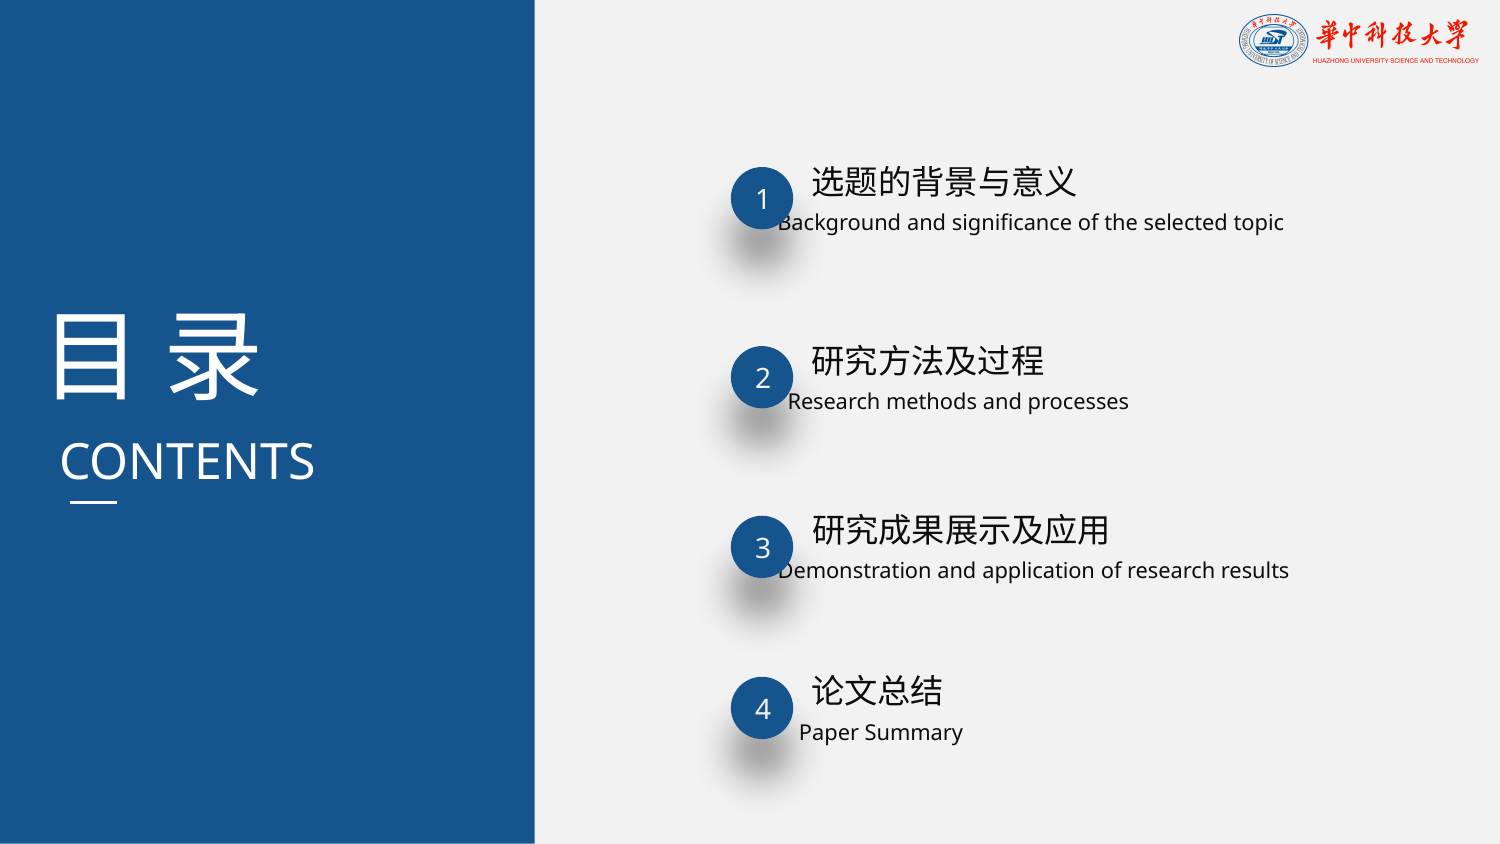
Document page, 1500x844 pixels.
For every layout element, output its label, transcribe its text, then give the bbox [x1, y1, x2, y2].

text_box 目 录 [26, 285, 323, 421]
picture [1239, 14, 1479, 67]
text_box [795, 663, 967, 753]
text_box 2 [729, 345, 795, 410]
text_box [795, 153, 1267, 243]
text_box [795, 502, 1273, 592]
text_box 4 [729, 675, 795, 741]
text_box 3 [729, 514, 795, 580]
text_box [0, 0, 536, 844]
text_box 1 [729, 165, 795, 231]
text_box CONTENTS [44, 421, 363, 497]
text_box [795, 332, 1123, 422]
